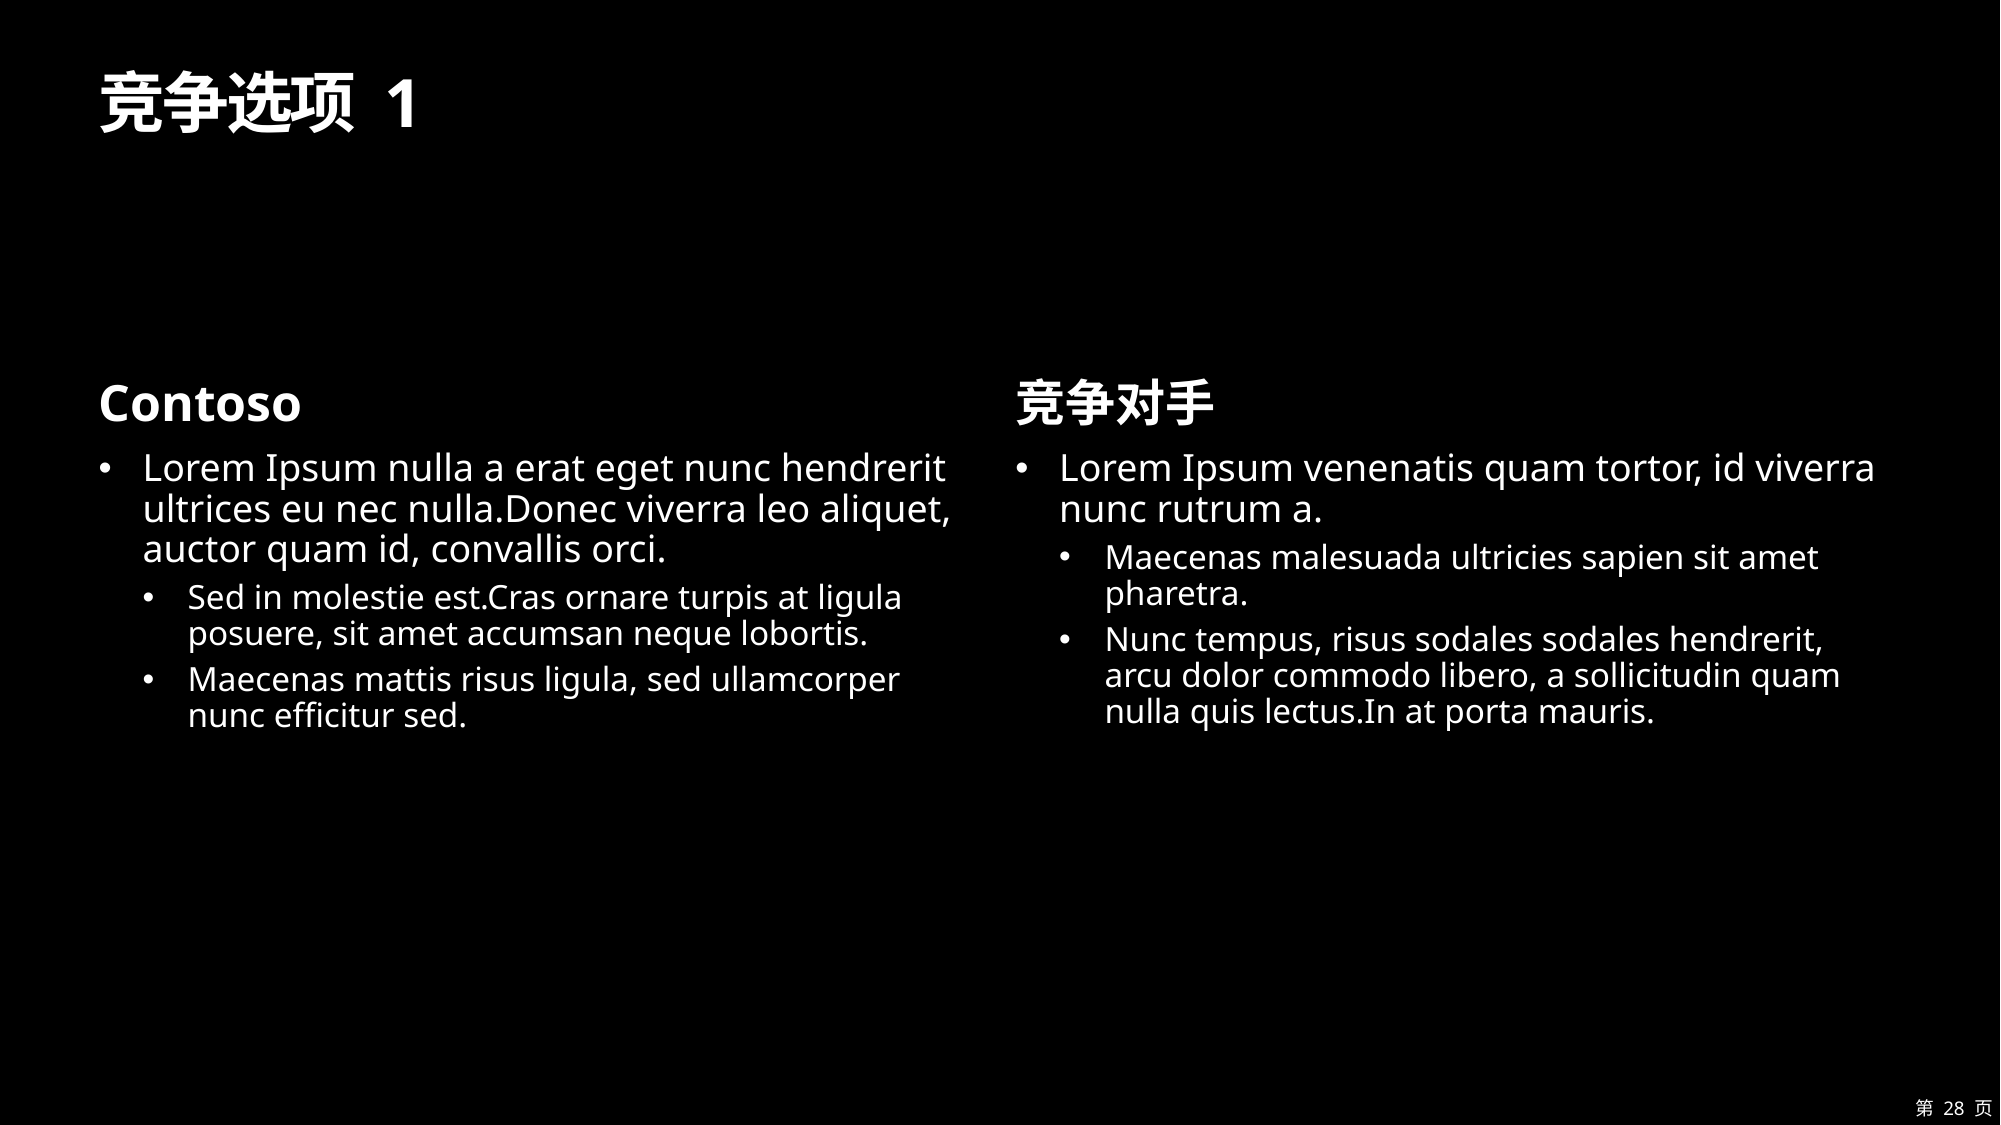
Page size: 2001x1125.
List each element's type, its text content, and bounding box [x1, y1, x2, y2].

list Lorem Ipsum nulla a erat eget nunc hendrerit ultrices eu nec nulla.Donec viverra leo aliquet, auctor quam id, convallis orci. Sed in molestie est.Cras ornare turpis at ligula posuere, sit amet accumsan neque lobortis. Maecenas mattis risus ligula, sed ullamcorper nunc efficitur sed. [98, 449, 985, 771]
list Lorem Ipsum venenatis quam tortor, id viverra nunc rutrum a. Maecenas malesuada ultricies sapien sit amet pharetra. Nunc tempus, risus sodales sodales hendrerit, arcu dolor commodo libero, a sollicitudin quam nulla quis lectus.In at porta mauris. [1015, 449, 1902, 771]
list Contoso [98, 378, 985, 438]
list 竞争对手 [1015, 378, 1902, 438]
slide_number 第 28 页 [1903, 1096, 1994, 1123]
title 竞争选项 1 [98, 70, 1735, 142]
